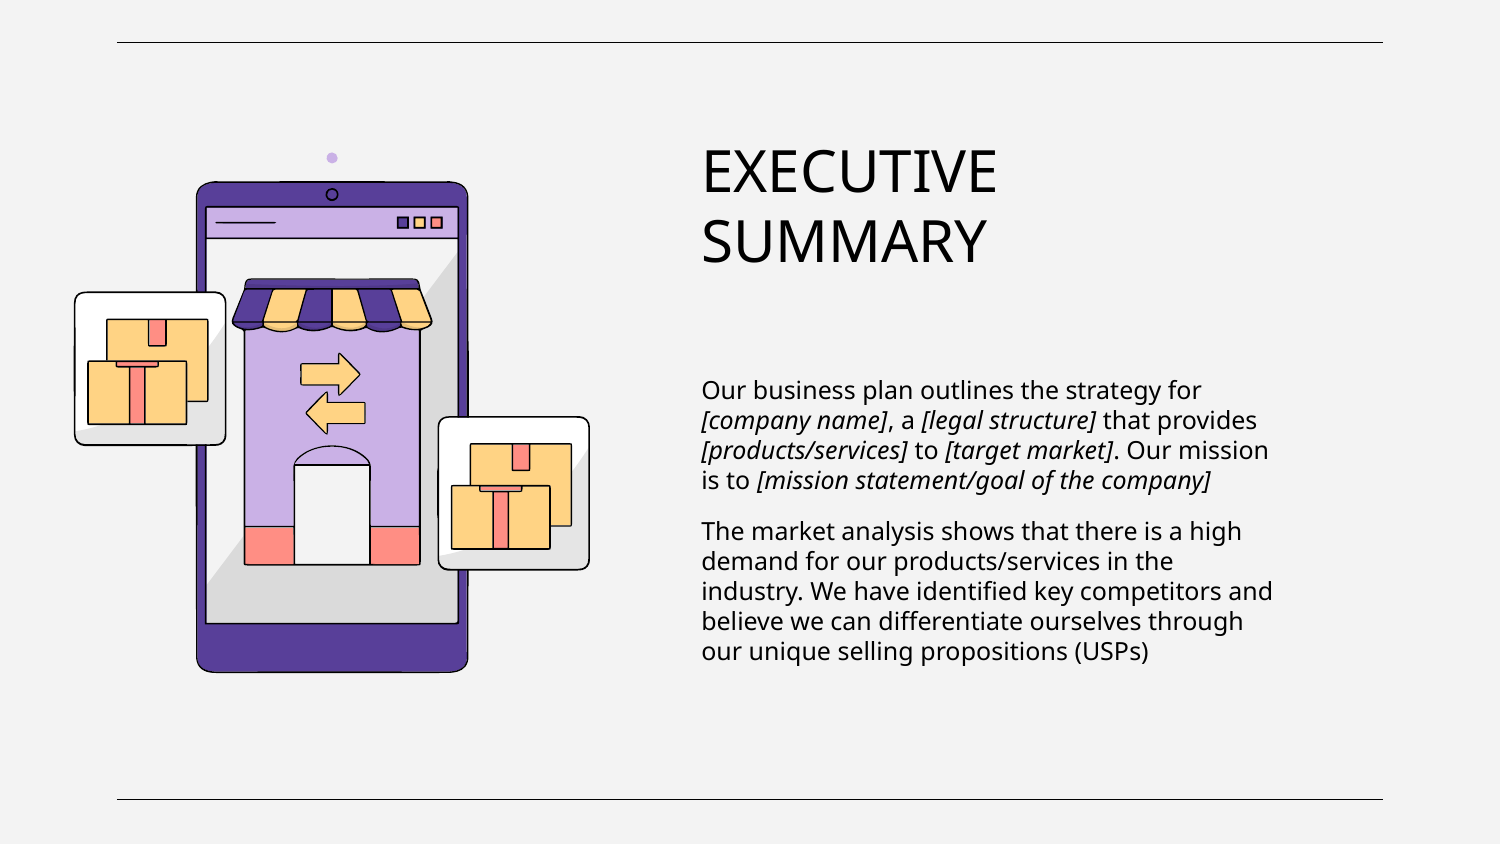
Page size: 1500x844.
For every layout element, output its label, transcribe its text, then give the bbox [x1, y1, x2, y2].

subtitle Our business plan outlines the strategy for [company name], a [legal structure] that provides [products/services] to [target market]. Our mission is to [mission statement/goal of the company] The market analysis shows that there is a high demand for our products/services in the industry. We have identified key competitors and believe we can differentiate ourselves through our unique selling propositions (USPs) [686, 359, 1297, 681]
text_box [73, 180, 591, 674]
title EXECUTIVE SUMMARY [686, 127, 1297, 290]
text_box [326, 152, 338, 164]
